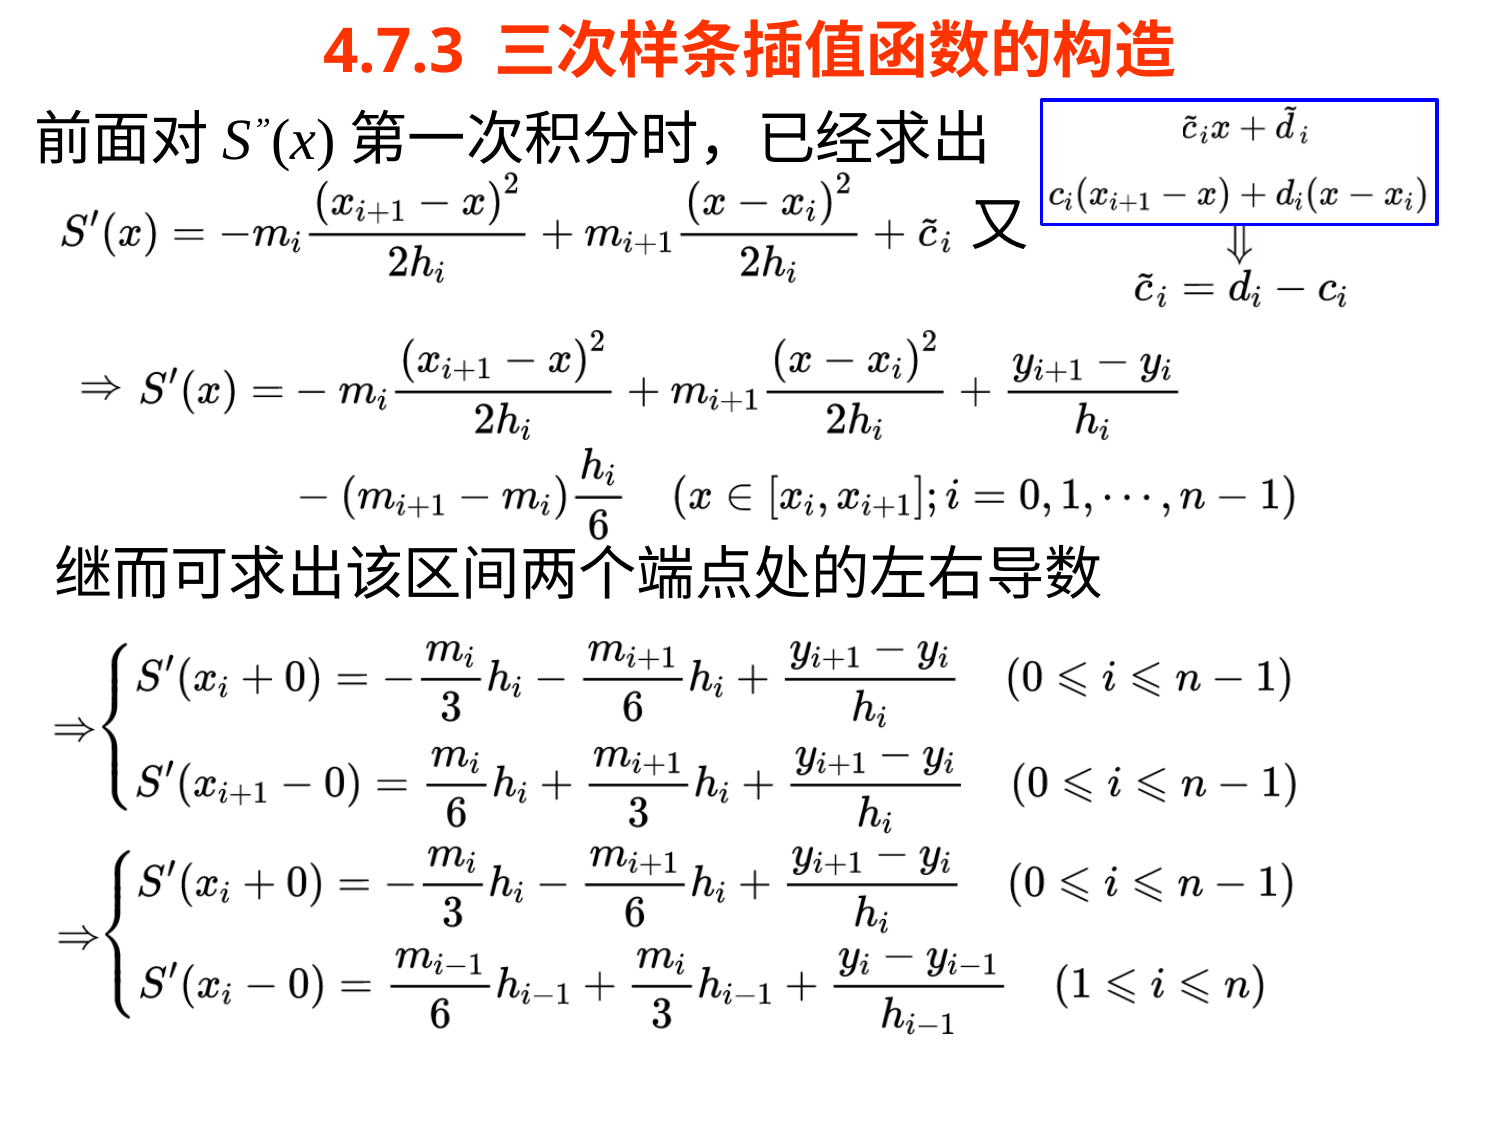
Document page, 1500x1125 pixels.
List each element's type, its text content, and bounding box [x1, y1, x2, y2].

picture [53, 919, 102, 953]
text_box 又 [956, 179, 1044, 265]
picture [1043, 101, 1436, 223]
text_box 继而可求出该区间两个端点处的左右导数 [39, 529, 1118, 614]
picture [139, 941, 1267, 1035]
picture [1128, 226, 1354, 311]
picture [49, 711, 98, 745]
picture [289, 444, 1304, 545]
text_box 前面对S”(x)第一次积分时，已经求出 [19, 93, 1006, 179]
text_box 4.7.3 三次样条插值函数的构造 [50, 11, 1450, 94]
picture [53, 163, 956, 291]
picture [135, 326, 1186, 443]
picture [75, 369, 124, 403]
picture [101, 636, 1304, 1024]
